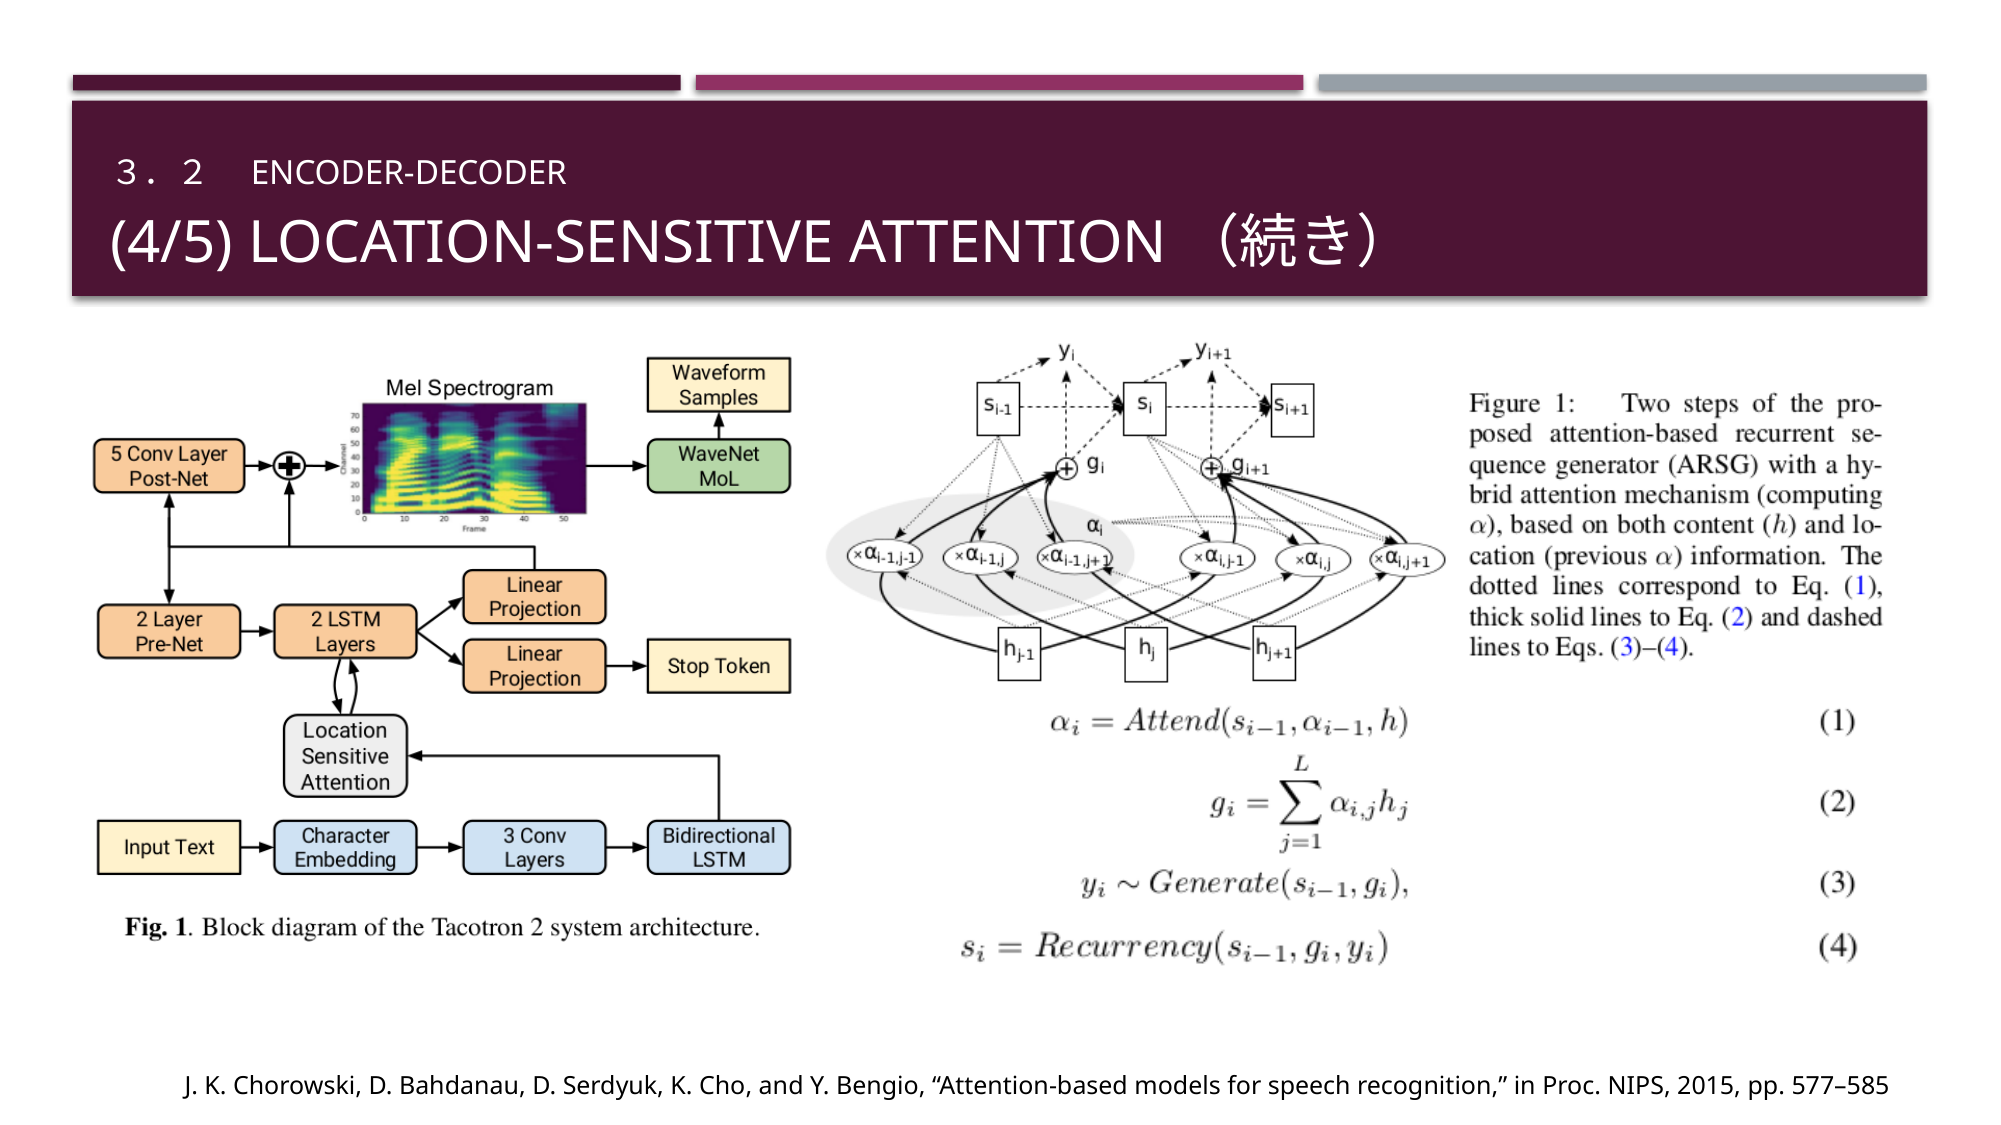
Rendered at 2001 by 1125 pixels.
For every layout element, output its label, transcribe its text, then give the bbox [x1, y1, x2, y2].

picture [953, 923, 1868, 979]
title (4/5) LOCATION-SENSITIVE ATTENTION（続き） [95, 199, 1905, 282]
picture [1038, 703, 1873, 908]
picture [76, 337, 1906, 952]
text_box J. K. Chorowski, D. Bahdanau, D. Serdyuk, K. Cho, and Y. Bengio, “Attention-based models for speech recognition,” in Proc. NIPS, 2015, pp. 577–585 [95, 1062, 1908, 1108]
text_box ３．２ ENCODER-DECODER [94, 114, 1905, 199]
